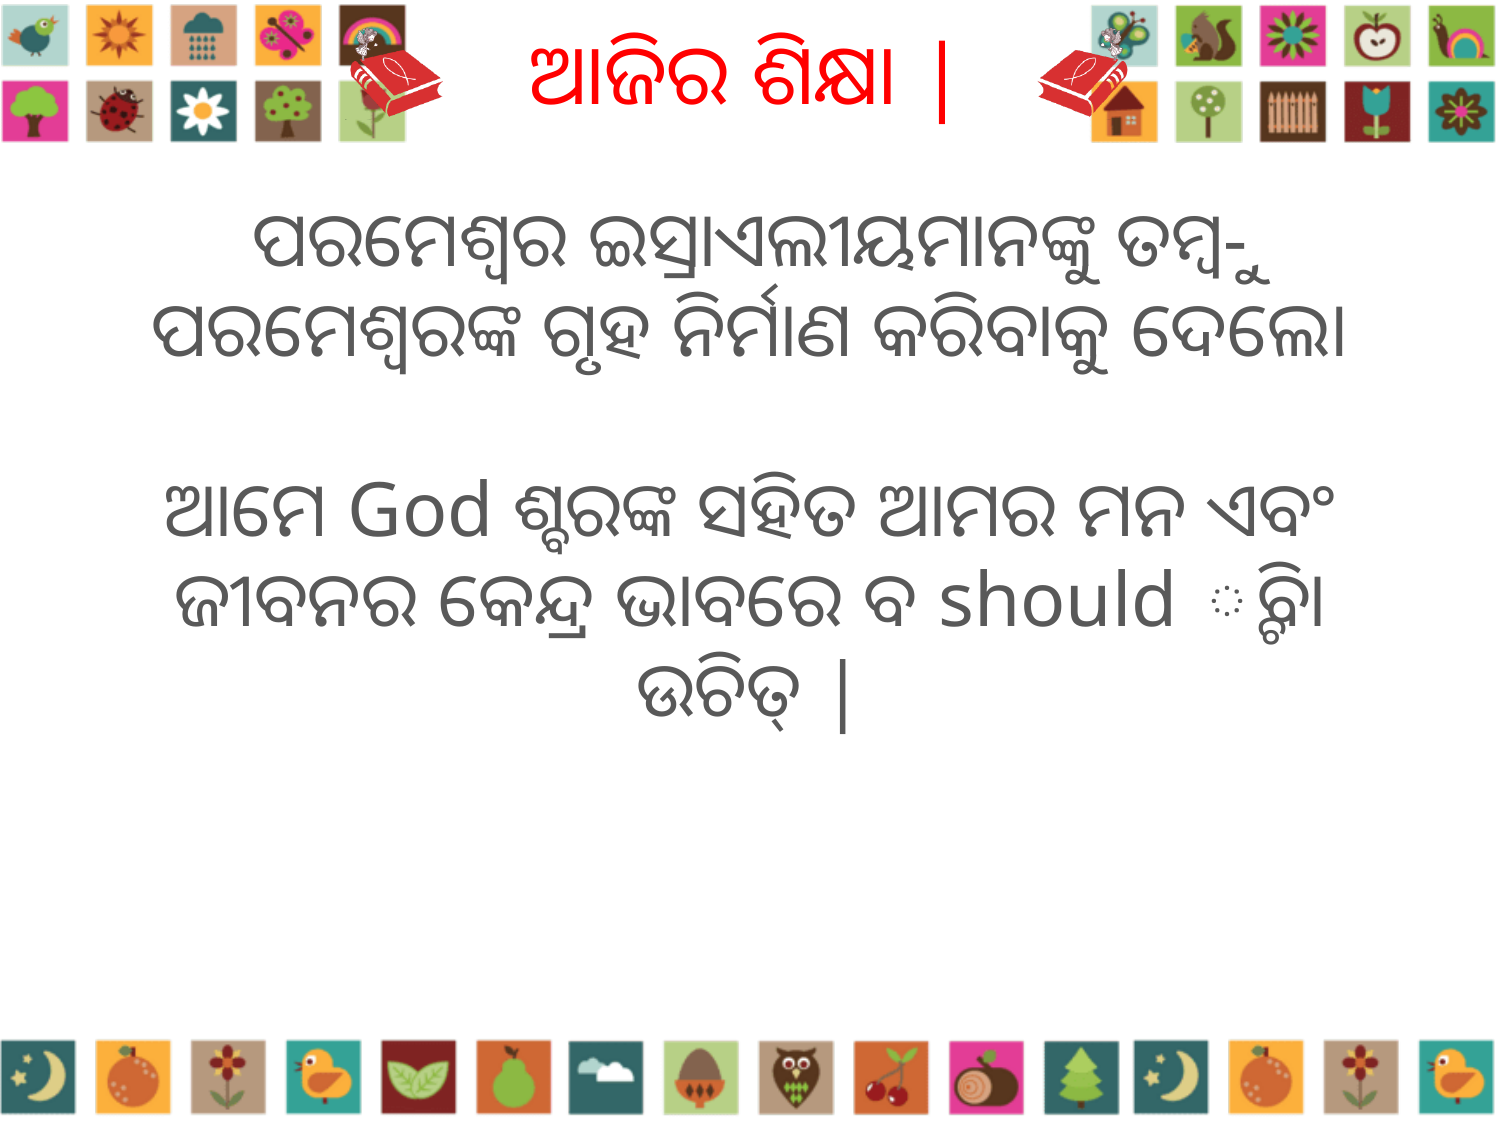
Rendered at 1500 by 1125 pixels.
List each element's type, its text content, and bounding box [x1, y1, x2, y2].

text_box ଆଜିର ଶିକ୍ଷା | [425, 13, 1077, 129]
picture [0, 3, 475, 150]
picture [1005, 3, 1500, 150]
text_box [0, 1028, 1500, 1118]
text_box ପରମେଶ୍ୱର ଇସ୍ରାଏଲୀୟମାନଙ୍କୁ ତମ୍ବୁ-ପରମେଶ୍ୱରଙ୍କ ଗୃହ ନିର୍ମାଣ କରିବାକୁ ଦେଲେ। ଆମେ God ଶ୍ବରଙ୍କ ସହିତ ଆମର ମନ ଏବଂ ଜୀବନର କେନ୍ଦ୍ର ଭାବରେ ବ should ୍ଚିବା ଉଚିତ୍ | [76, 184, 1424, 740]
